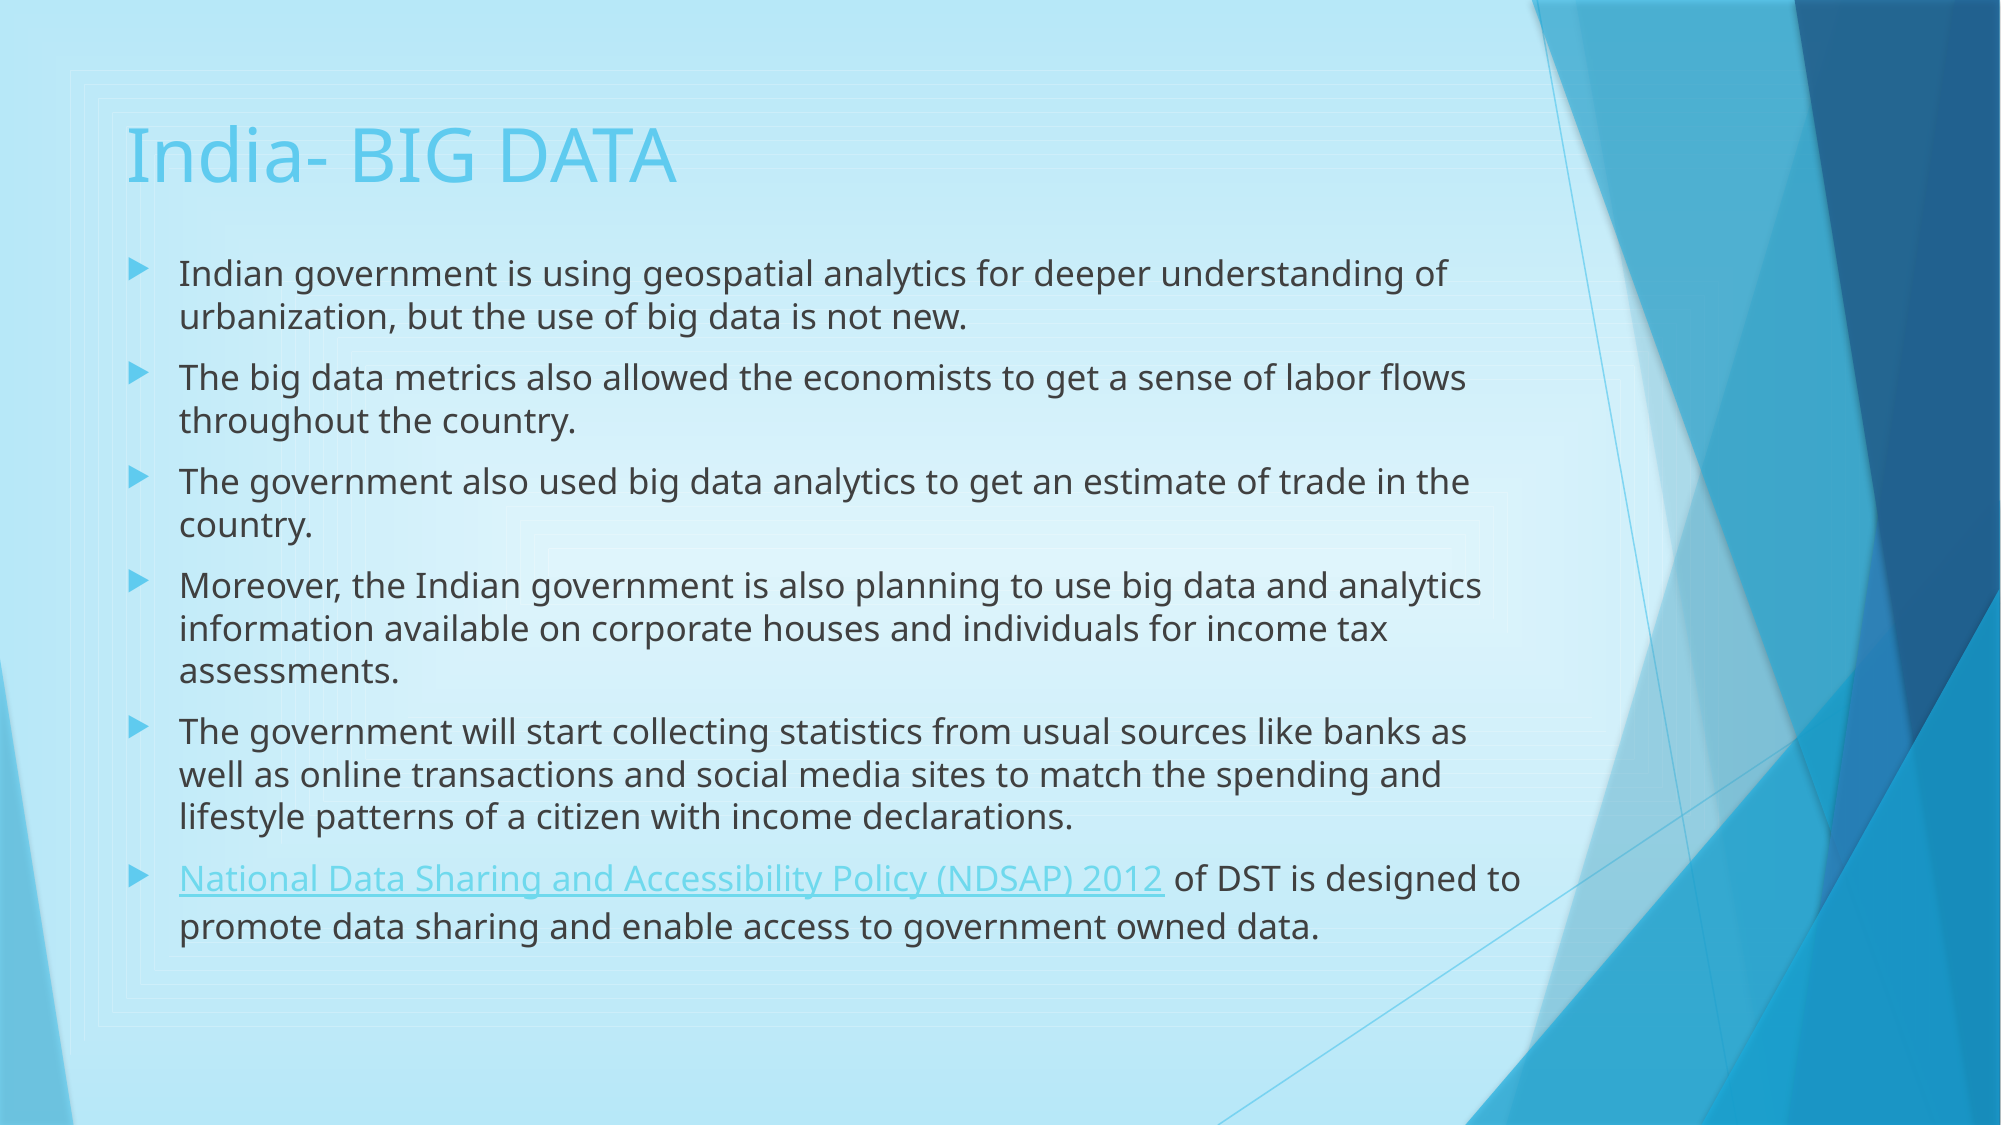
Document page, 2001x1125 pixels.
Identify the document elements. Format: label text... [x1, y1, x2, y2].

list Indian government is using geospatial analytics for deeper understanding of urbanization, but the use of big data is not new. The big data metrics also allowed the economists to get a sense of labor flows throughout the country. The government also used big data analytics to get an estimate of trade in the country. Moreover, the Indian government is also planning to use big data and analytics information available on corporate houses and individuals for income tax assessments. The government will start collecting statistics from usual sources like banks as well as online transactions and social media sites to match the spending and lifestyle patterns of a citizen with income declarations. National Data Sharing and Accessibility Policy (NDSAP) 2012 of DST is designed to promote data sharing and enable access to government owned data. [111, 244, 1548, 1005]
title India- BIG DATA [111, 99, 1522, 244]
